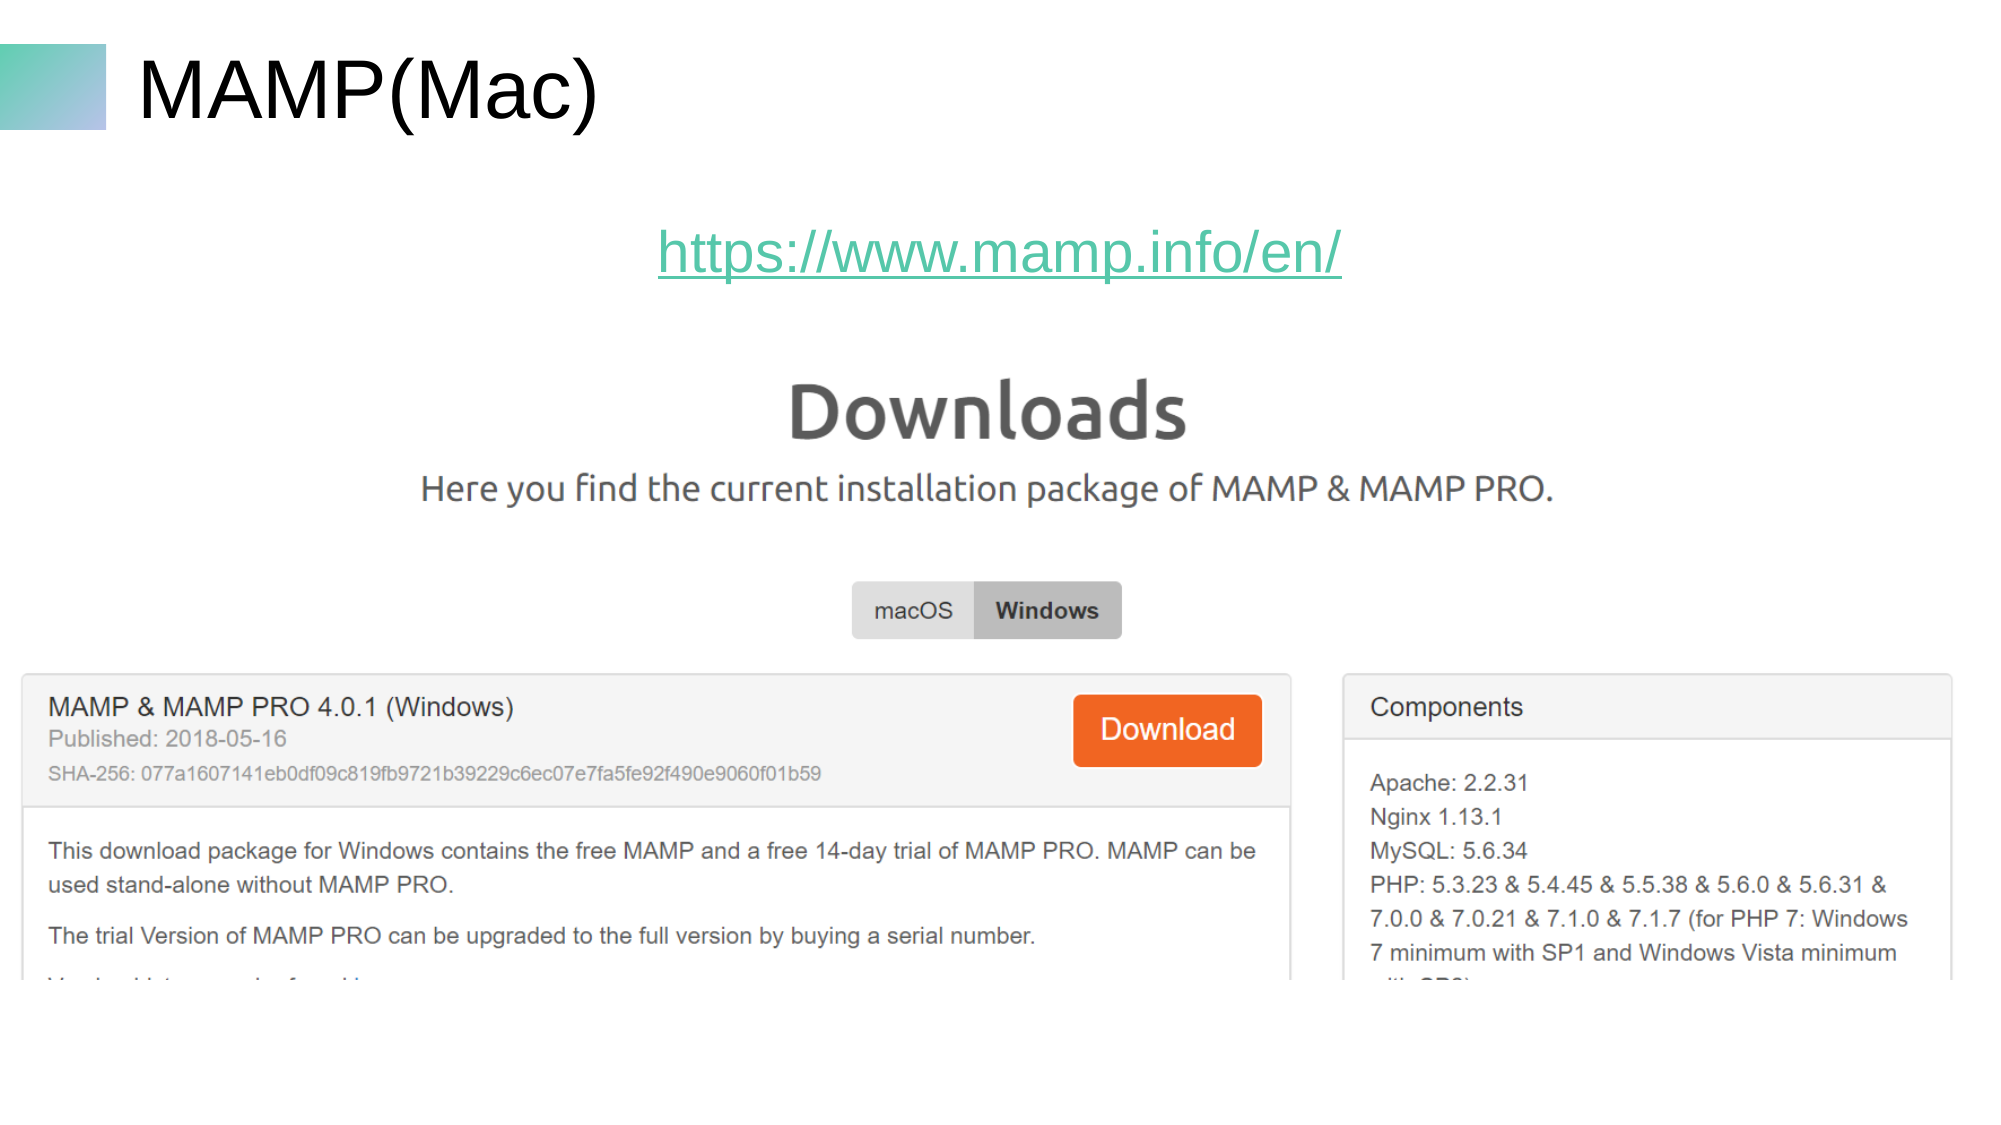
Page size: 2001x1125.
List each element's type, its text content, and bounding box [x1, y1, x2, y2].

title MAMP(Mac) [122, 20, 1848, 163]
list https://www.mamp.info/en/ [137, 220, 1863, 297]
picture [0, 338, 2000, 980]
